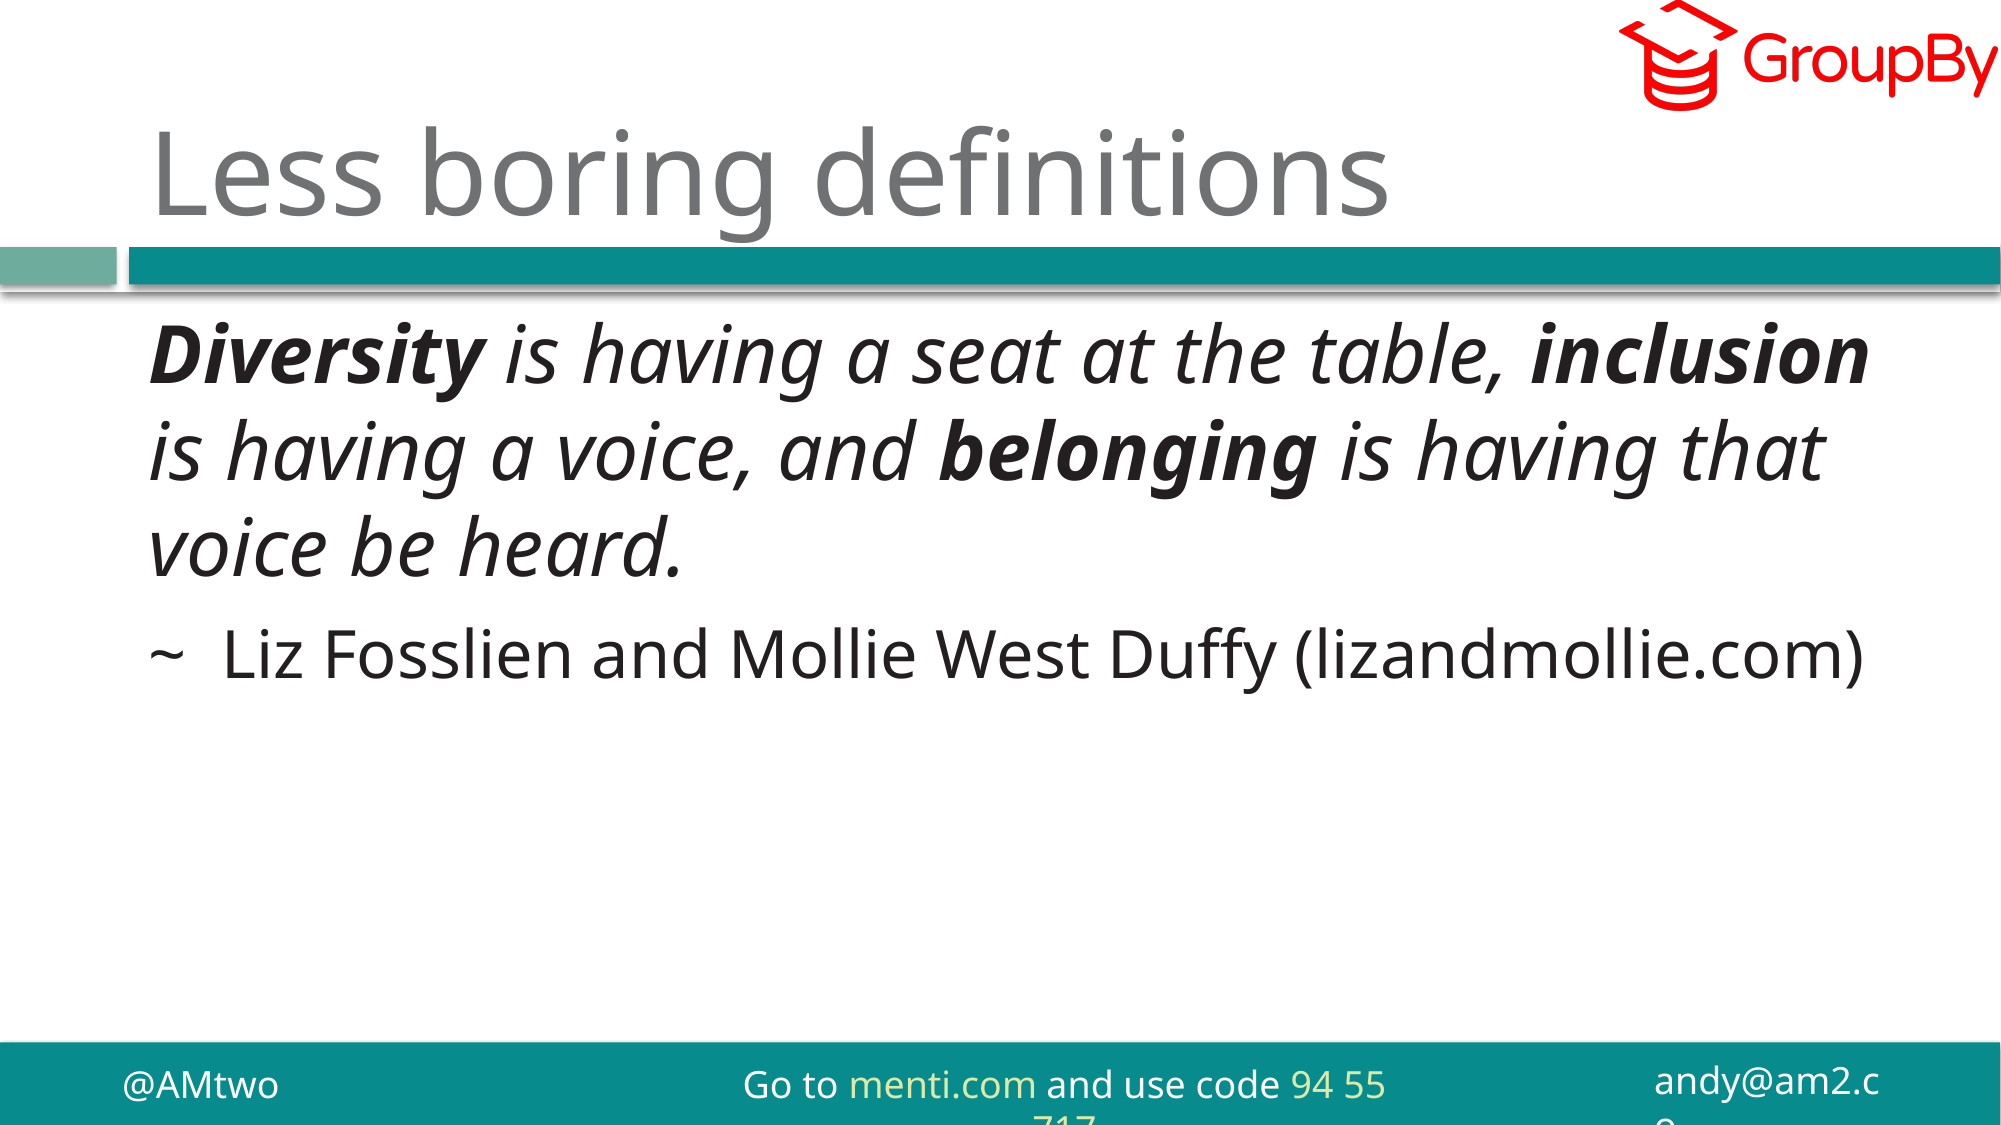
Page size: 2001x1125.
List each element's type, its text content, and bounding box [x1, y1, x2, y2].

picture [1619, 0, 1998, 111]
list Diversity is having a seat at the table, inclusion is having a voice, and belonging is having that voice be heard. ~ Liz Fosslien and Mollie West Duffy (lizandmollie.com) [133, 295, 1918, 1028]
title Less boring definitions [133, 25, 1917, 246]
